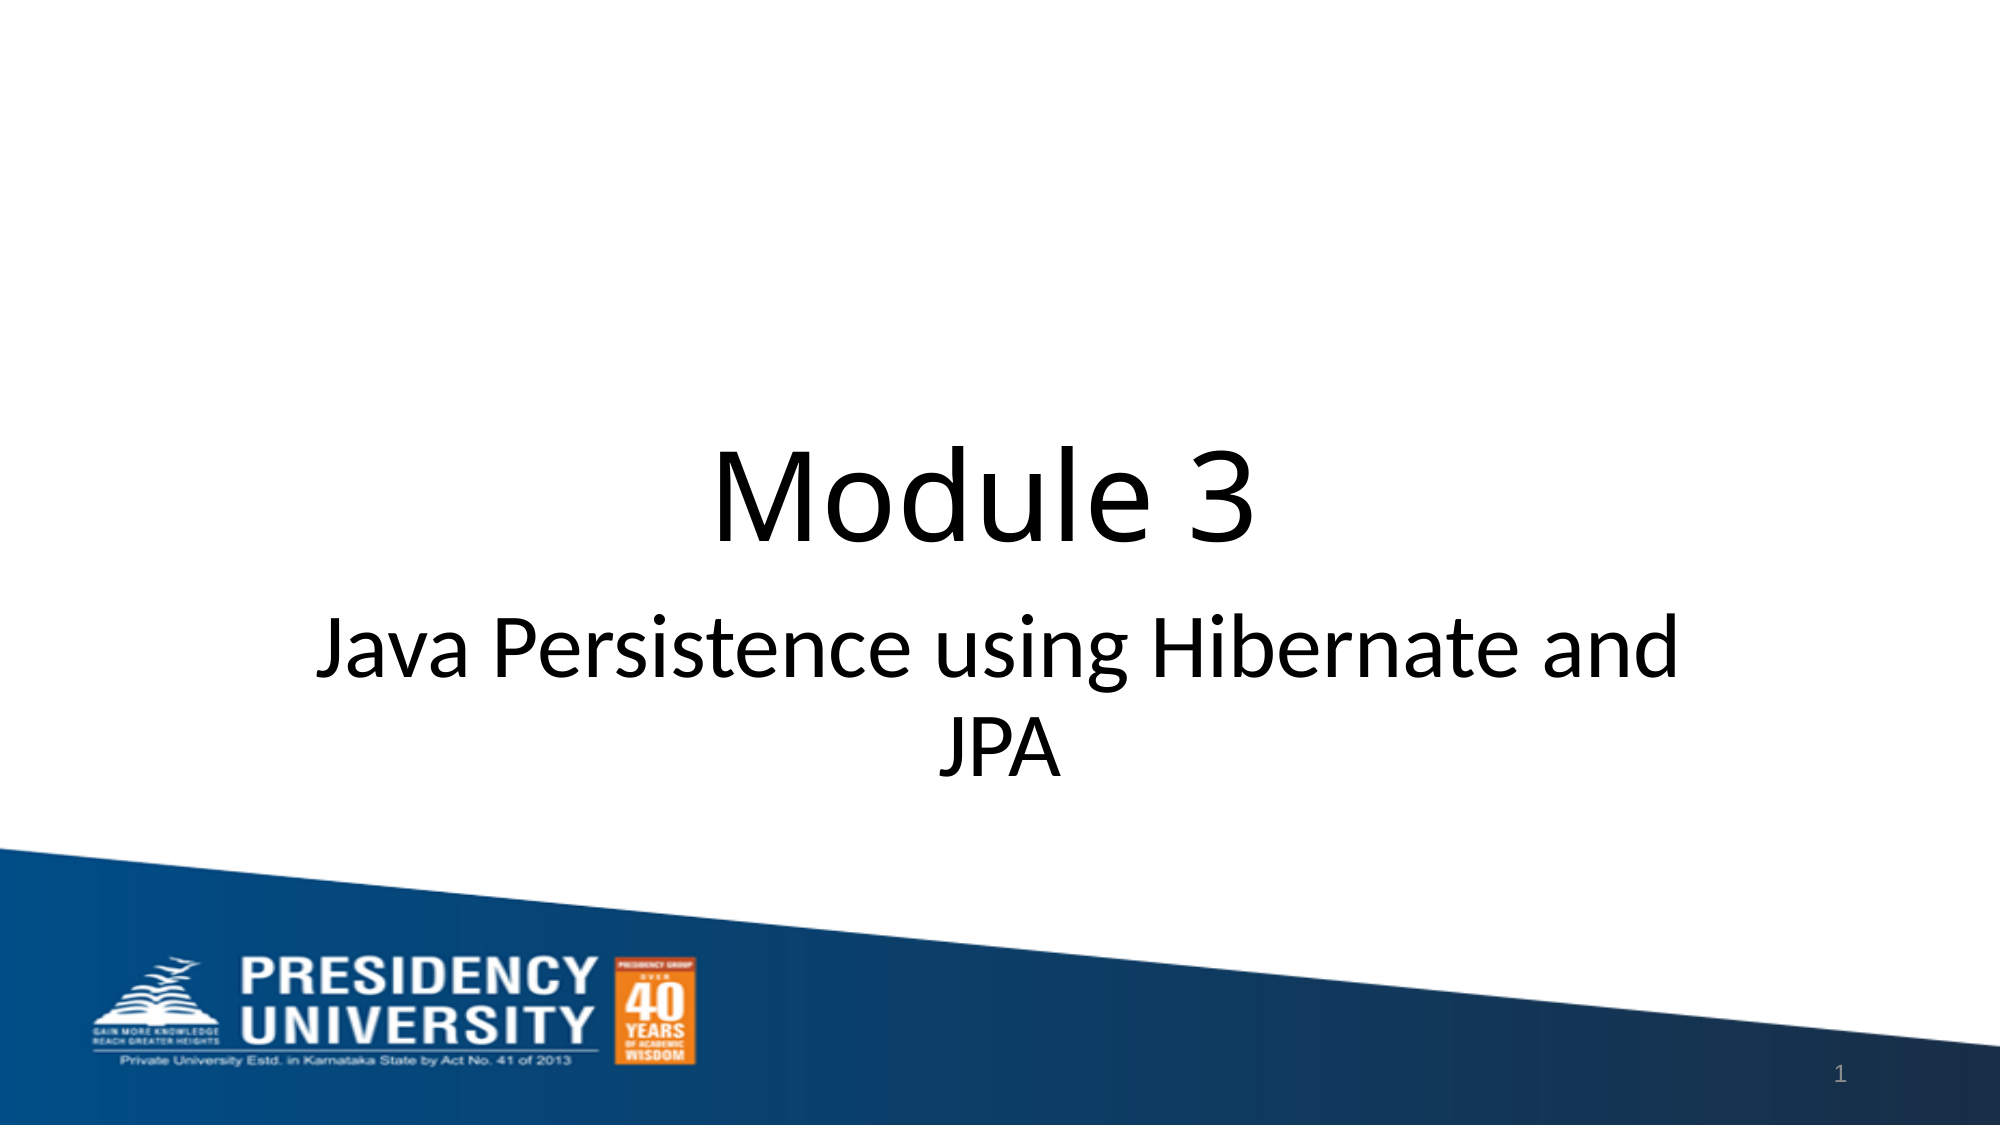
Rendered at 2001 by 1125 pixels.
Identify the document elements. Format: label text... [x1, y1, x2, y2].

subtitle Java Persistence using Hibernate and JPA [249, 590, 1750, 863]
title Module 3 [249, 184, 1750, 576]
picture [0, 845, 2000, 1125]
slide_number 1 [1412, 1042, 1863, 1103]
